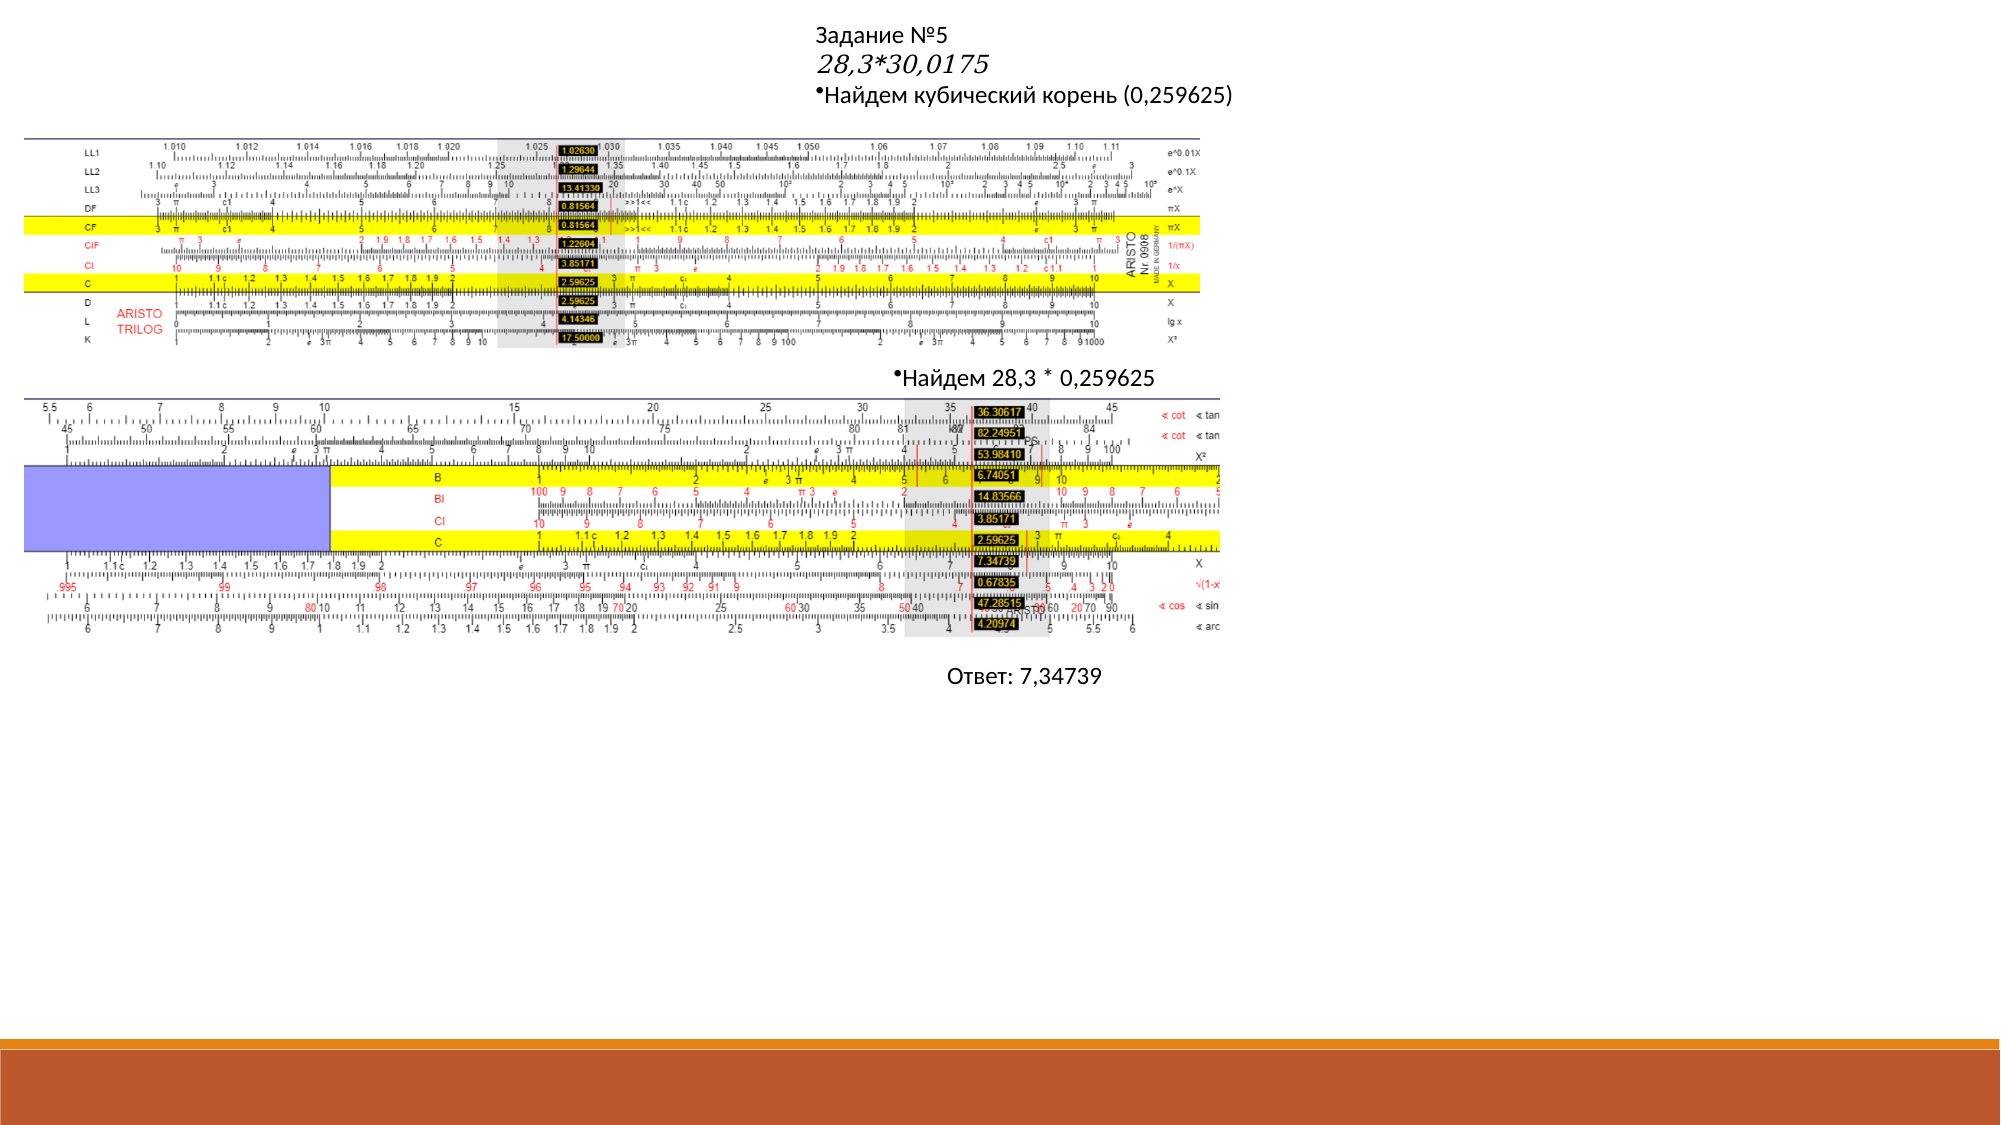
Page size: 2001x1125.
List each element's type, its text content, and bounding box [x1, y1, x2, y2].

picture [24, 138, 1201, 348]
text_box Найдем 28,3 * 0,259625 [878, 356, 1172, 395]
text_box Задание №5 28,3*30,0175 Найдем кубический корень (0,259625) [800, 11, 1250, 162]
picture [24, 398, 1221, 638]
text_box Ответ: 7,34739 [932, 652, 1118, 698]
